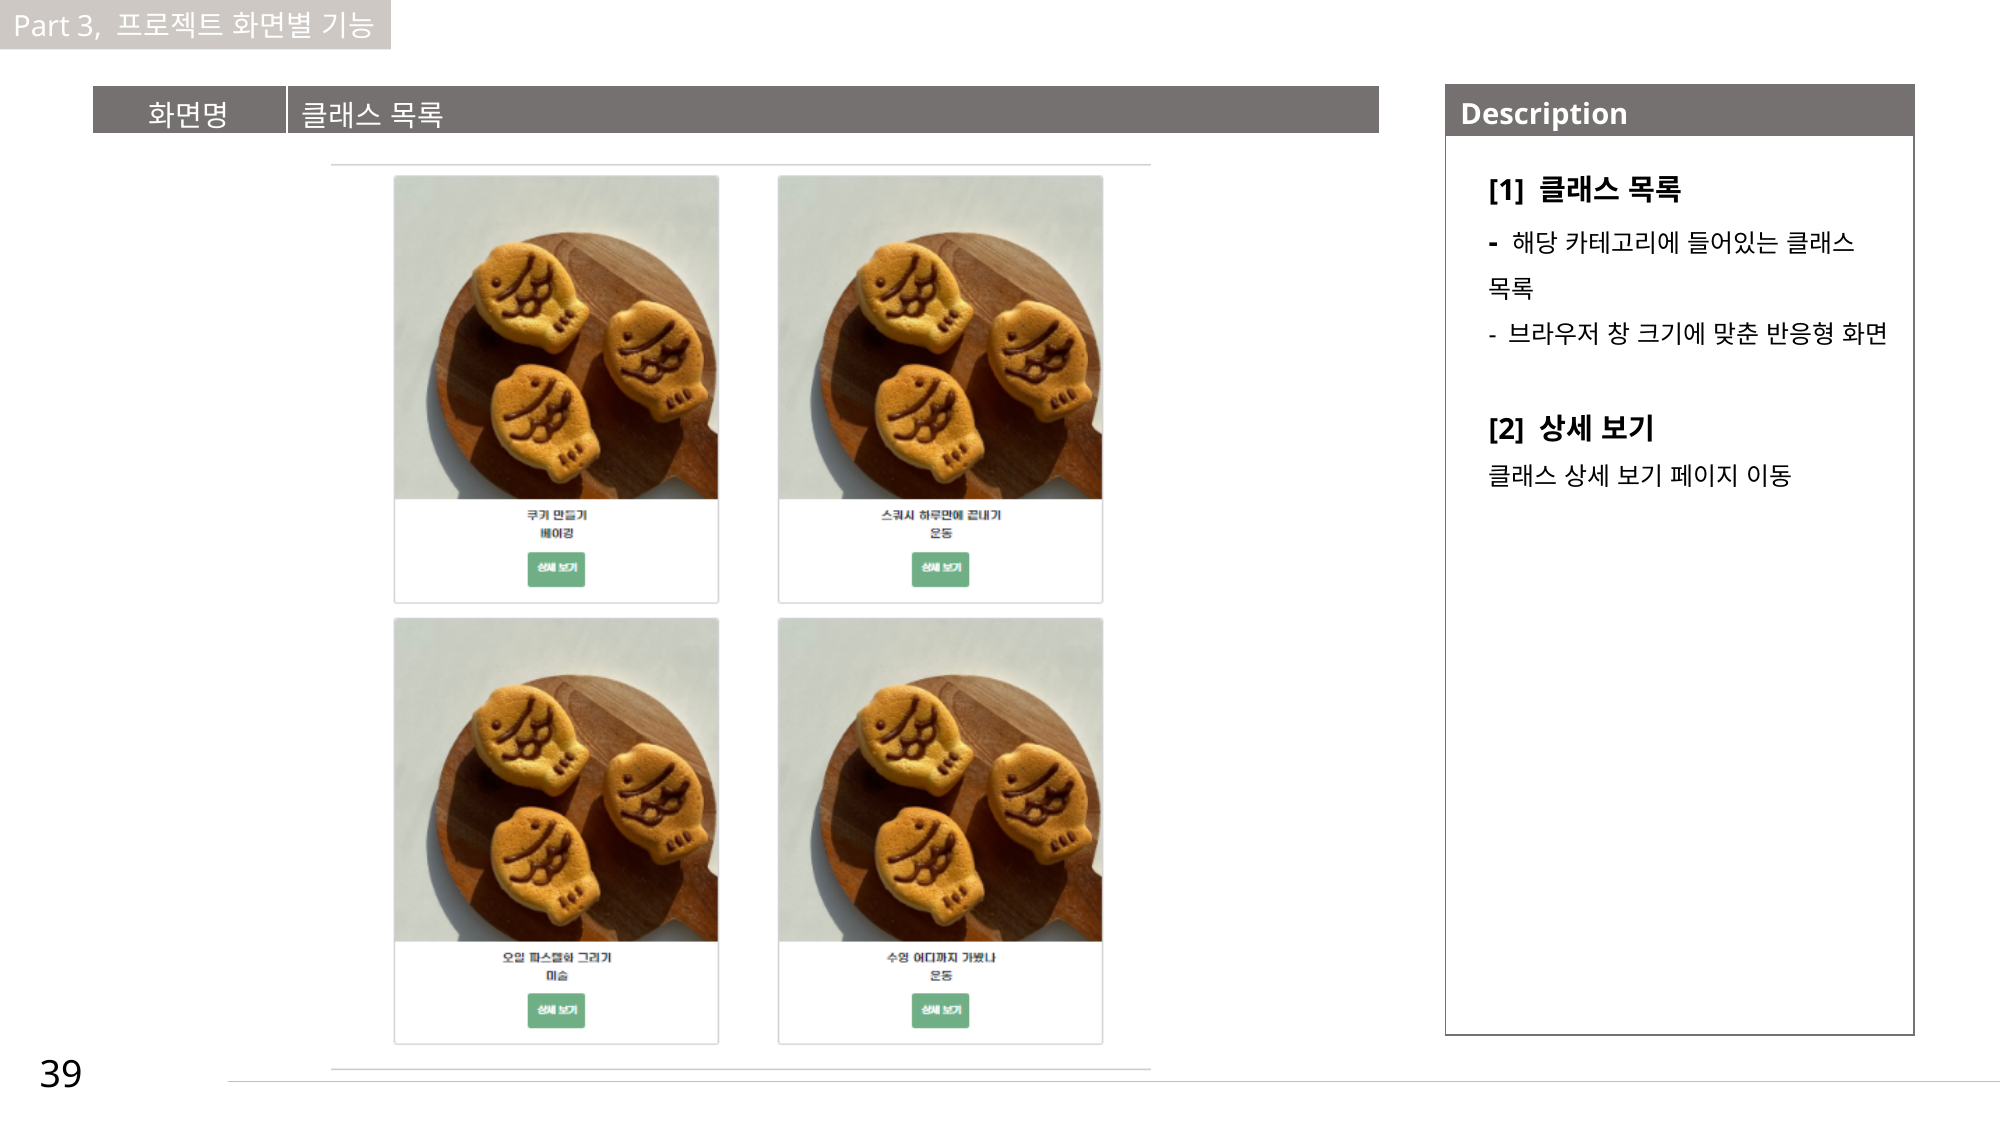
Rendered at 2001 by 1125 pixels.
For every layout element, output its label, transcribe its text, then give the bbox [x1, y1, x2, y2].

picture [331, 135, 1151, 1080]
table_header Description [1446, 86, 1913, 134]
table_cell [1446, 136, 1913, 1034]
text_box Part 3, 프로젝트 화면별 기능 [0, 0, 391, 50]
table_header 화면명 [93, 86, 286, 133]
table_header 클래스 목록 [288, 86, 1379, 133]
text_box [1] 클래스 목록 - 해당 카테고리에 들어있는 클래스 목록 - 브라우저 창 크기에 맞춘 반응형 화면 [2] 상세 보기 클래스 상세 보기 페이지 이동 [1473, 145, 1914, 498]
